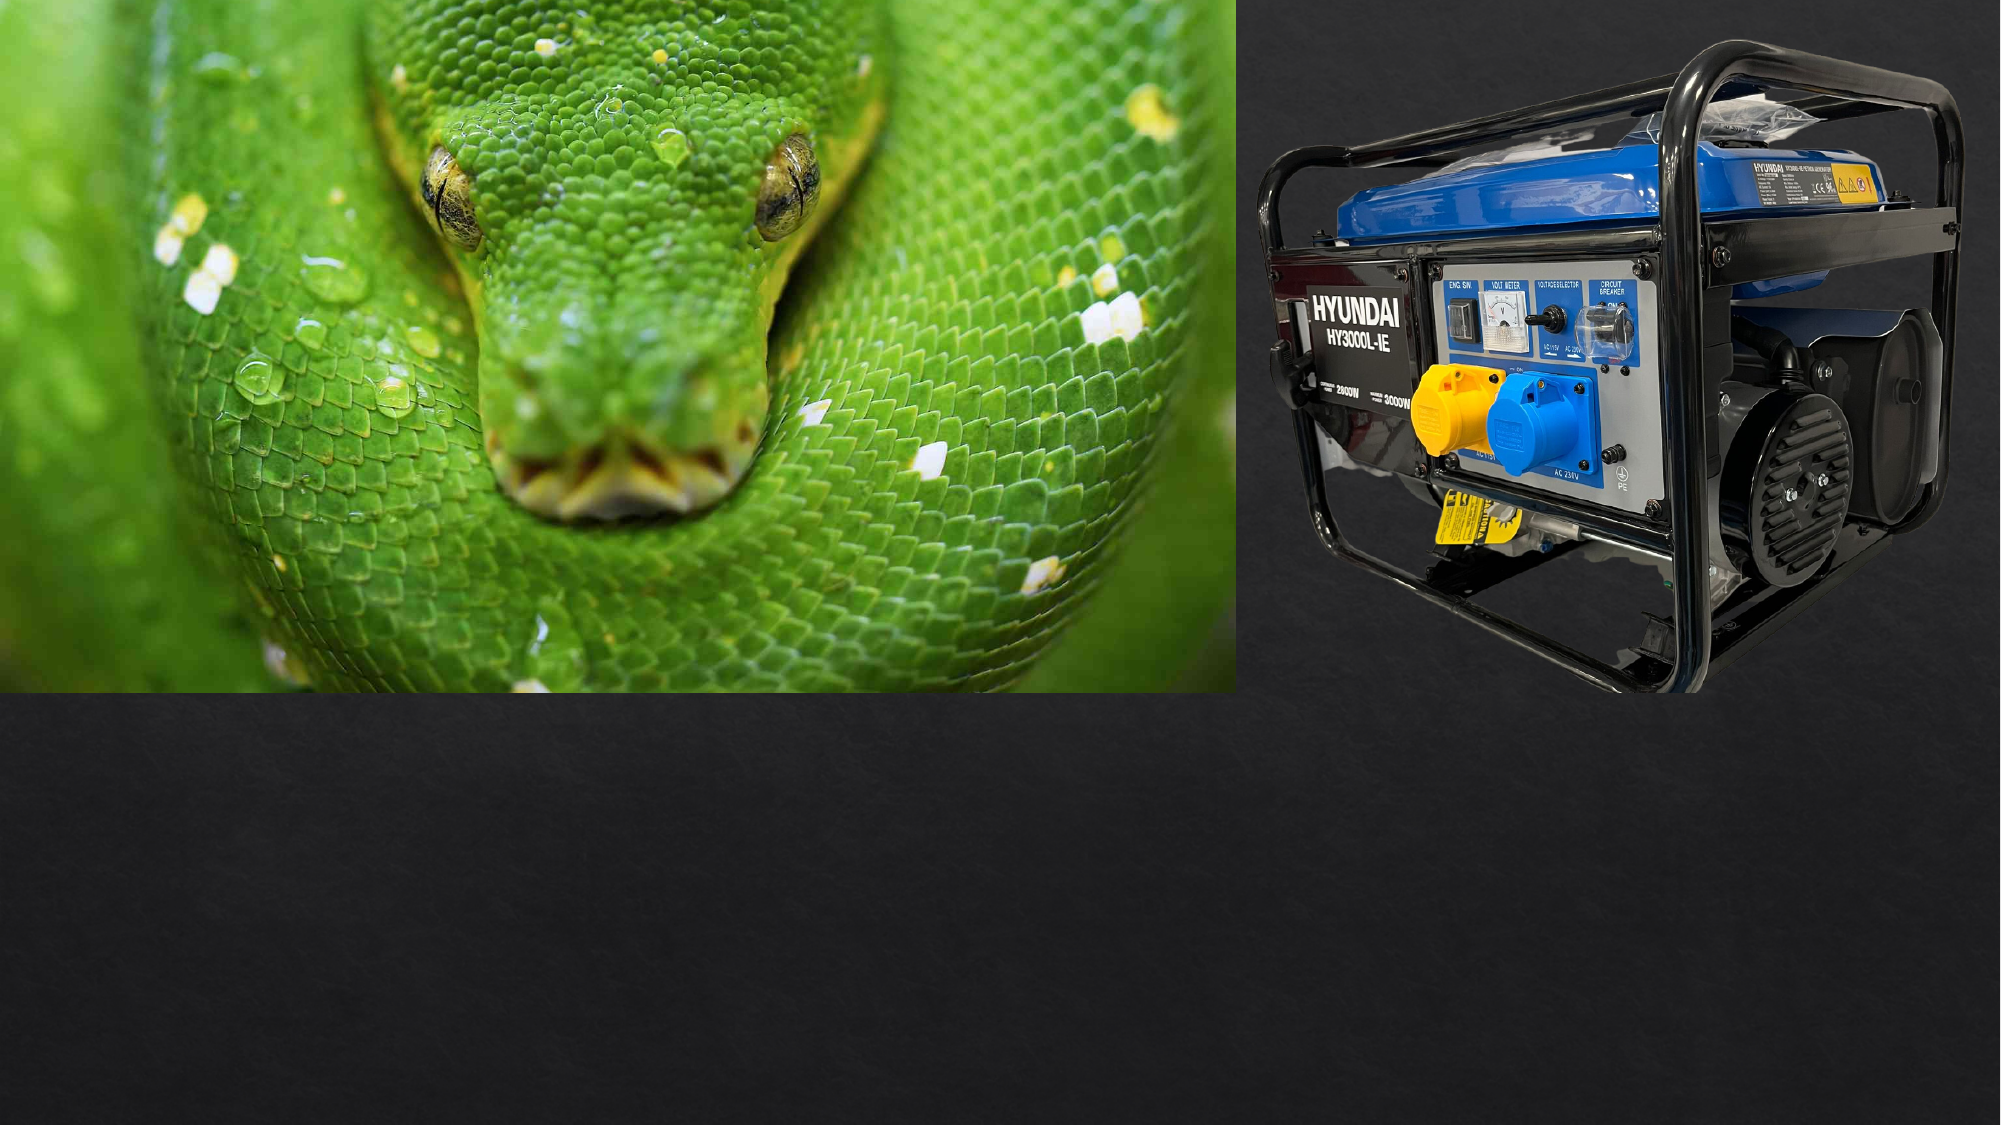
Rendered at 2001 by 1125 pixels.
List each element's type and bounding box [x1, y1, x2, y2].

picture [0, 0, 2000, 693]
